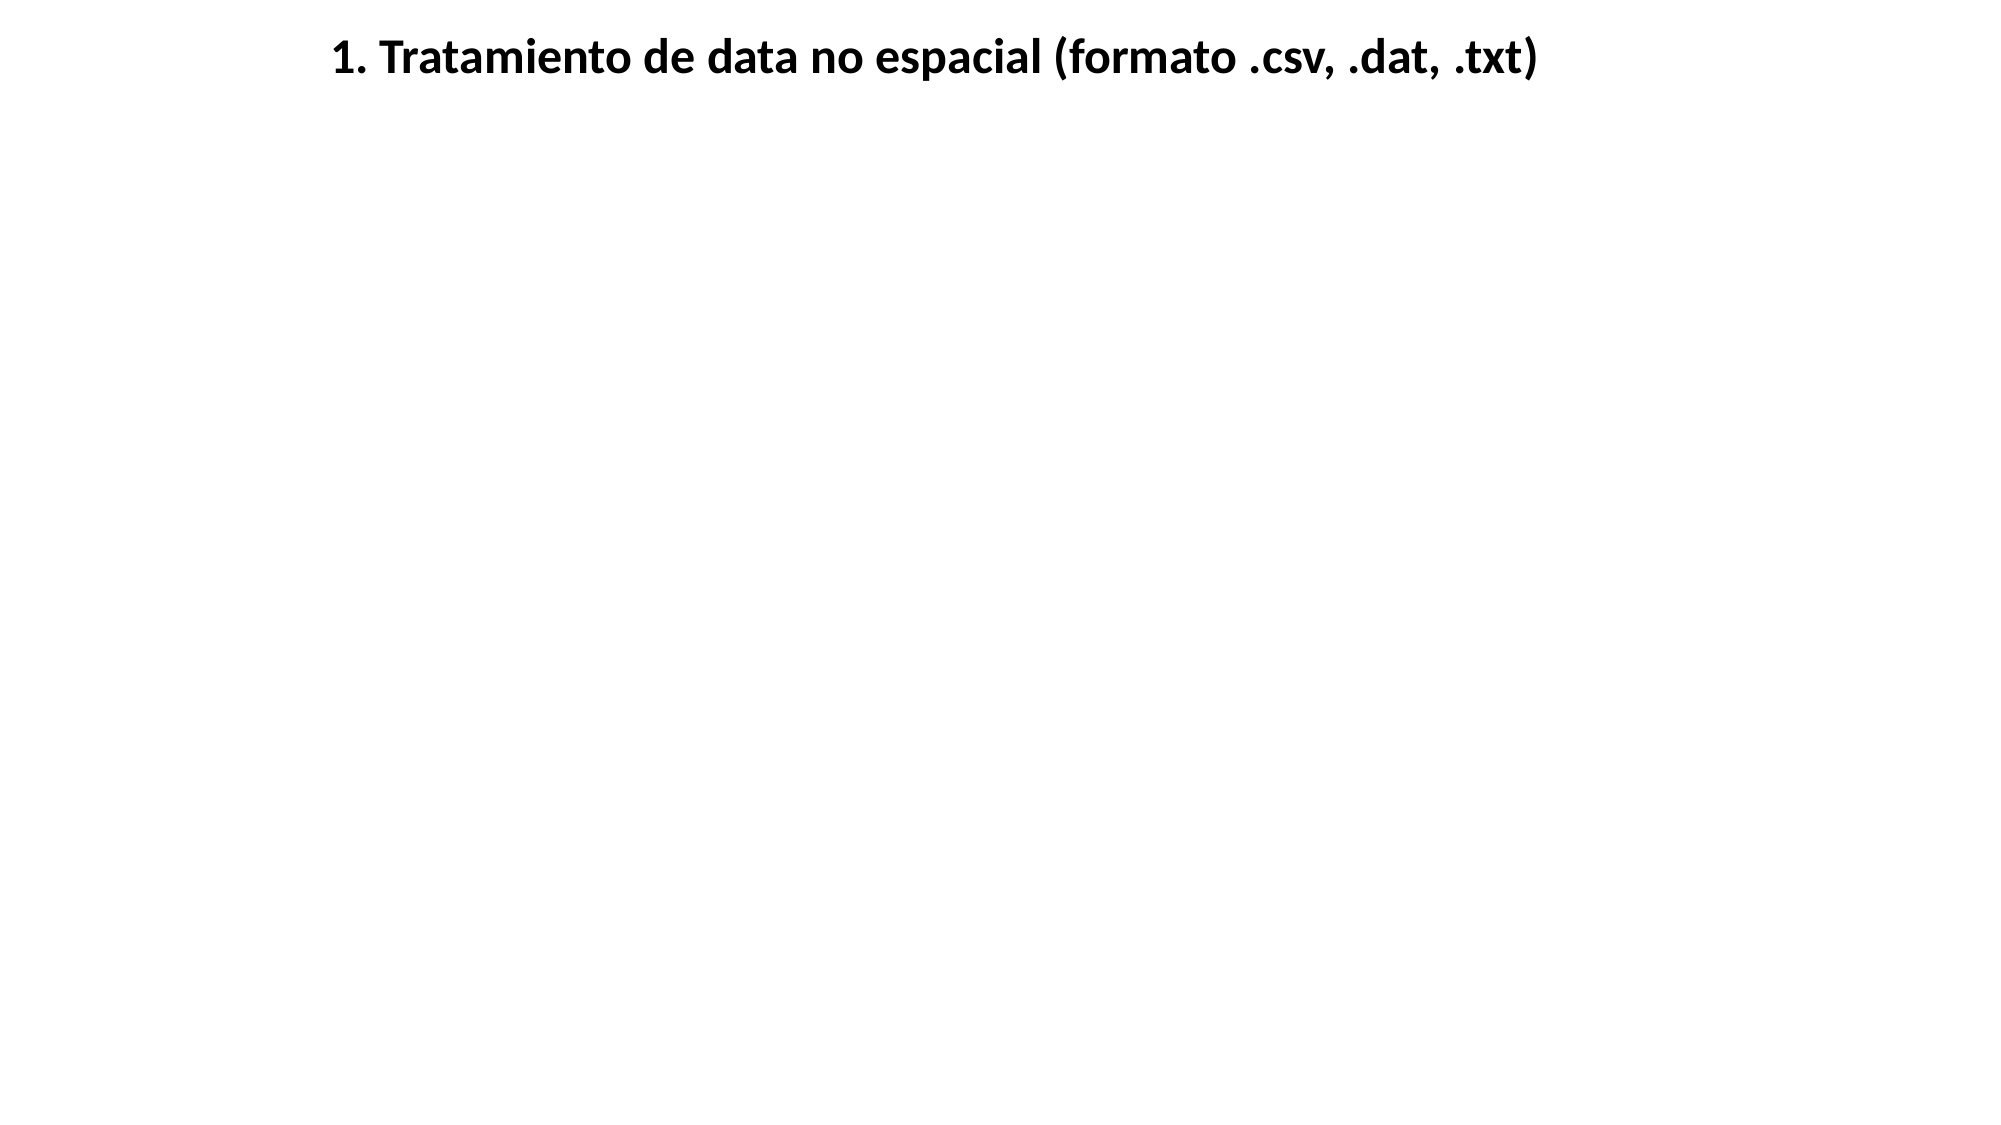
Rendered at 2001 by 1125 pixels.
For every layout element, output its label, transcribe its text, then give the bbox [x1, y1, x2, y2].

text_box 1. Tratamiento de data no espacial (formato .csv, .dat, .txt) [122, 16, 1747, 92]
